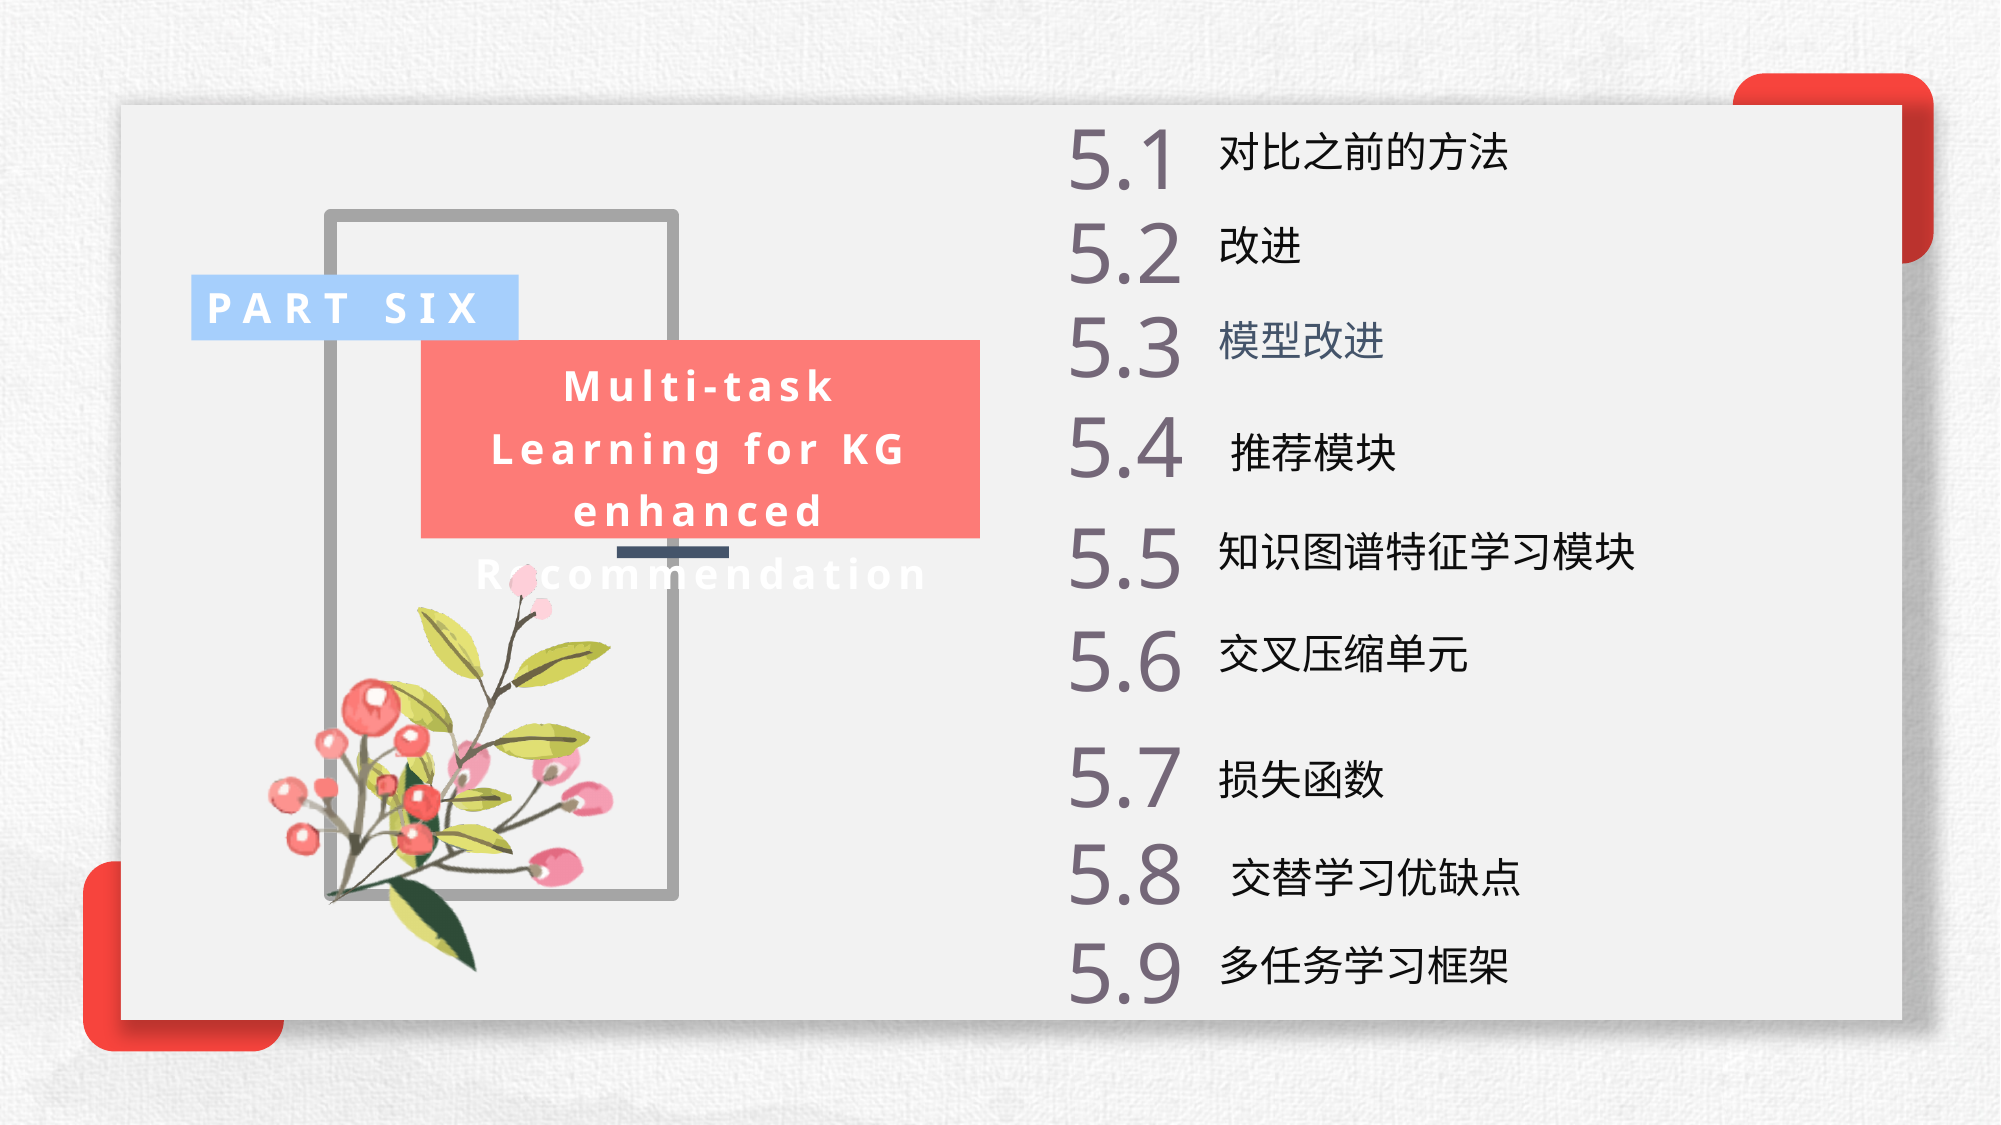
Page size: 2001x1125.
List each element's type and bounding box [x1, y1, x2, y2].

text_box [1051, 497, 1810, 600]
text_box [1051, 385, 1821, 528]
text_box [1051, 286, 1810, 385]
text_box [1051, 97, 1810, 191]
picture [0, 0, 2000, 1125]
text_box [1051, 911, 1810, 1029]
text_box [1051, 191, 1810, 286]
text_box [1051, 716, 1810, 813]
text_box [83, 73, 1934, 1052]
text_box [1051, 600, 1810, 716]
text_box [1051, 813, 1821, 952]
